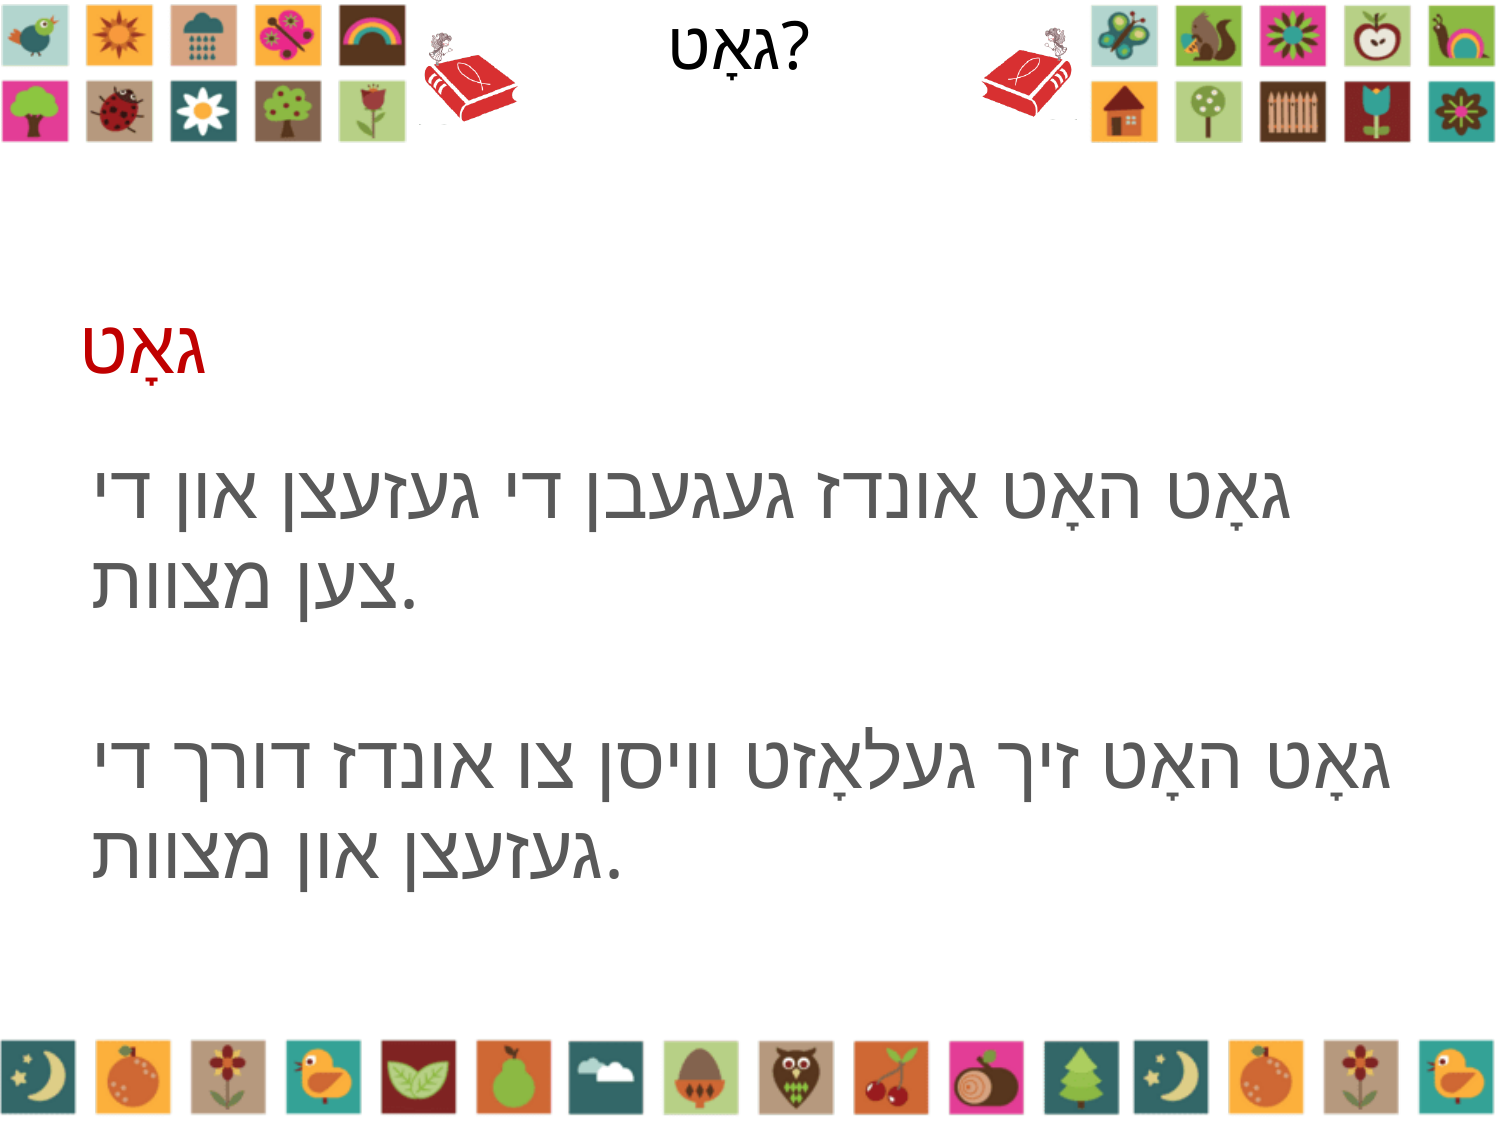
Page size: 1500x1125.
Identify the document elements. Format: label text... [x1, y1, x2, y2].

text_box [0, 1028, 1500, 1118]
picture [950, 3, 1500, 150]
picture [0, 3, 550, 150]
text_box גאָט? [414, 0, 1080, 91]
text_box גאָט האָט אונדז געגעבן די געזעצן און די צען מצוות. גאָט האָט זיך געלאָזט וויסן צו אונדז דורך די געזעצן און מצוות. [76, 436, 1424, 902]
text_box גאָט [64, 290, 1412, 396]
